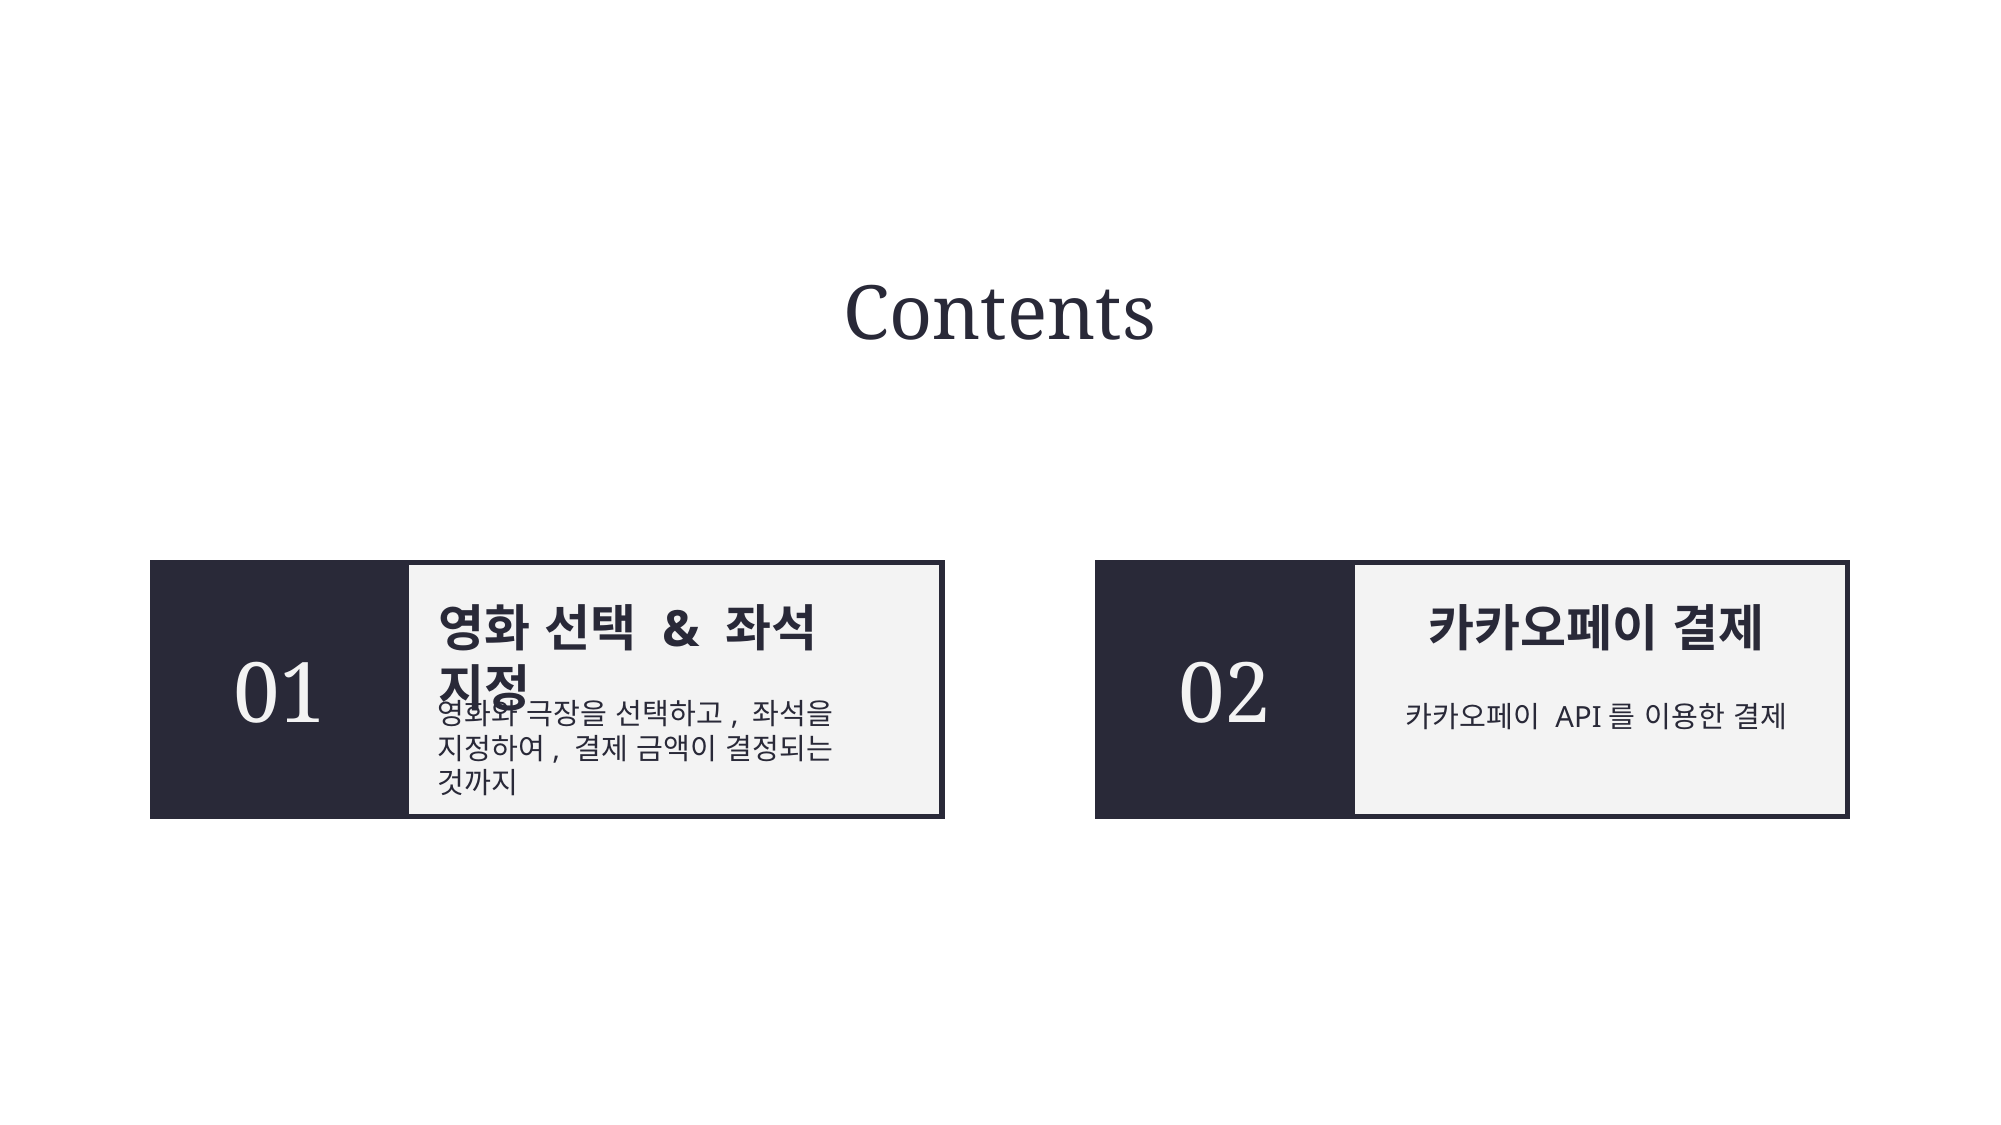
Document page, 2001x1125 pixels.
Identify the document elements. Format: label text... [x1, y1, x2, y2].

text_box [1352, 562, 1848, 817]
text_box 카카오페이 API를 이용한 결제 [1390, 690, 1827, 741]
text_box Contents [263, 257, 1737, 362]
text_box [406, 562, 942, 817]
text_box 02 [1097, 562, 1352, 817]
text_box 영화 선택 & 좌석 지정 [424, 588, 936, 724]
text_box 01 [152, 562, 406, 817]
text_box 영화와 극장을 선택하고, 좌석을 지정하여, 결제 금액이 결정되는 것까지 [422, 687, 934, 808]
text_box 카카오페이 결제 [1413, 588, 1804, 664]
